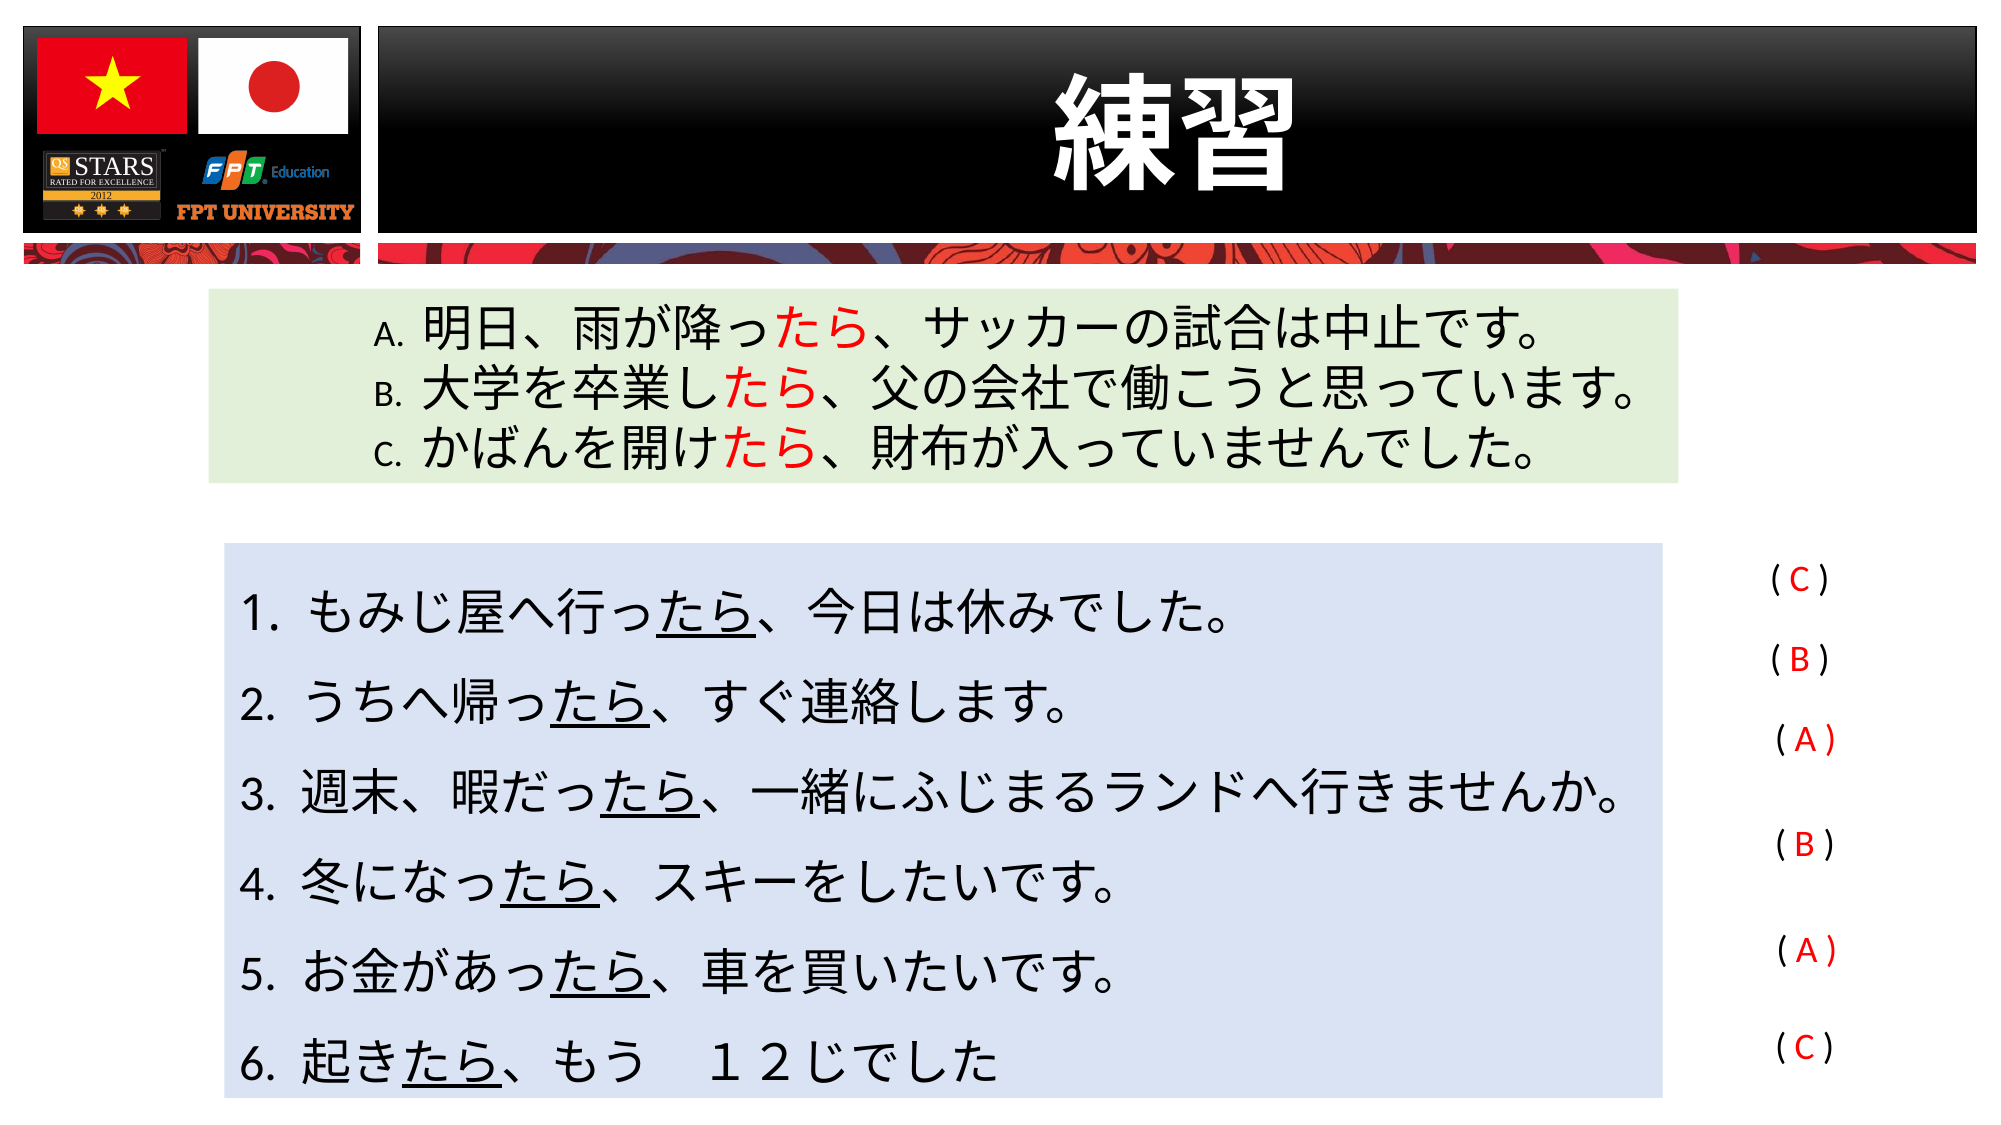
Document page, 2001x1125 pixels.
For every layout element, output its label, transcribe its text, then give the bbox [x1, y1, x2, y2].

picture [198, 38, 349, 134]
text_box [23, 26, 361, 233]
picture [36, 136, 361, 233]
picture [23, 243, 361, 264]
picture [37, 38, 187, 134]
picture [378, 243, 1977, 264]
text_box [1754, 546, 1854, 1076]
text_box A. 明日、雨が降ったら、サッカーの試合は中止です。 B. 大学を卒業したら、父の会社で働こうと思っています。 C. かばんを開けたら、財布が入っていませんでした。 [208, 288, 1679, 484]
text_box 1. もみじ屋へ行ったら、今日は休みでした。 2. うちへ帰ったら、すぐ連絡します。 3. 週末、暇だったら、一緒にふじまるランドへ行きませんか。 4. 冬になったら、スキーをしたいです。 5. お金があったら、車を買いたいです。 6. 起きたら、もう １２じでした [224, 543, 1663, 1098]
text_box 練習 [378, 26, 1977, 233]
